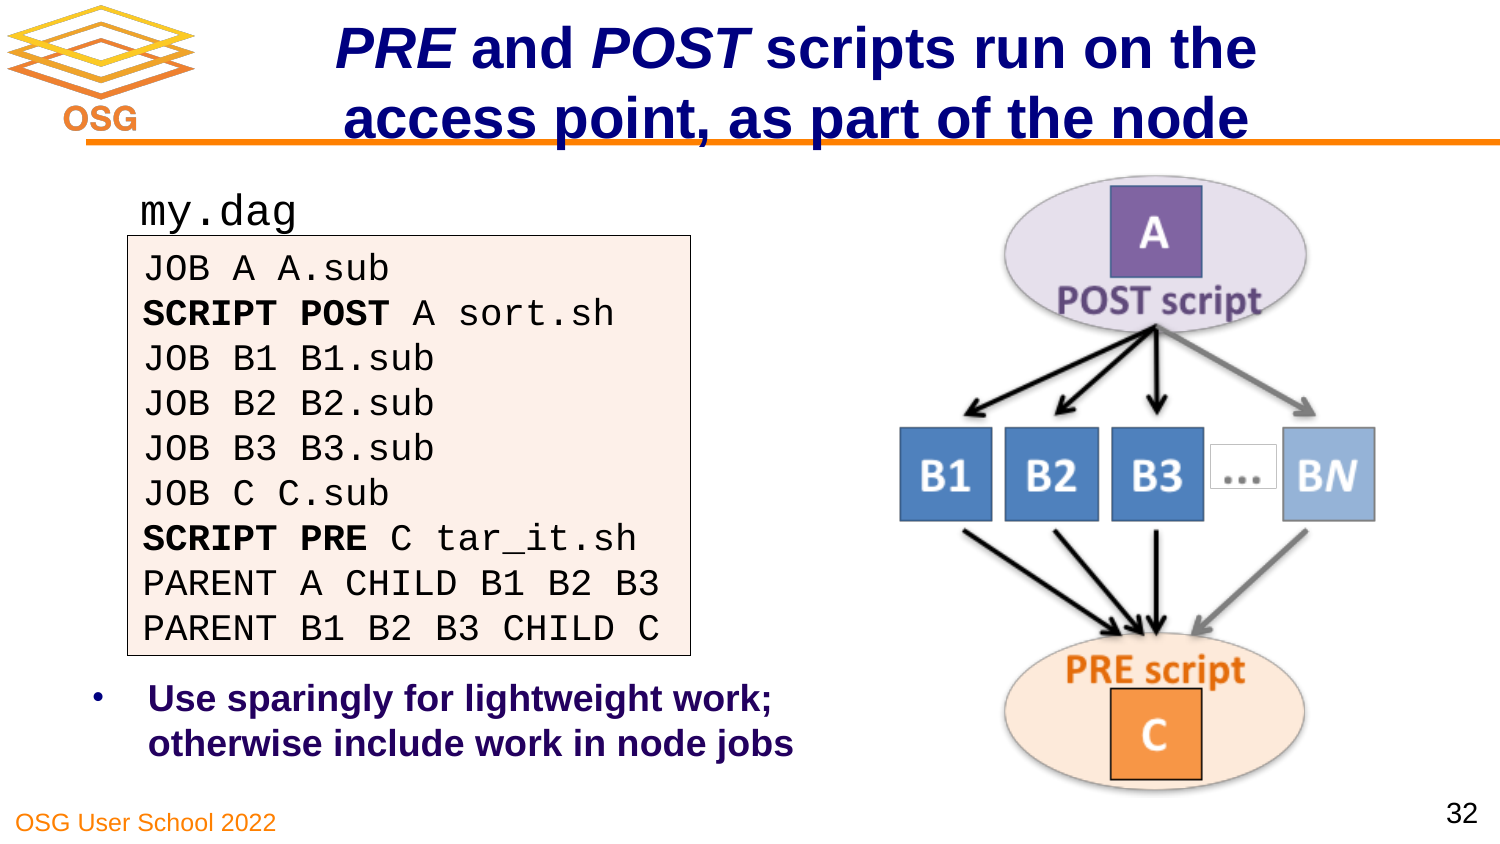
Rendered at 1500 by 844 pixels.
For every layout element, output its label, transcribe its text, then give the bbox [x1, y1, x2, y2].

picture [889, 173, 1389, 798]
text_box my.dag [125, 173, 313, 242]
picture [7, 5, 195, 131]
title PRE and POST scripts run on the access point, as part of the node [229, 9, 1365, 151]
slide_number 32 [1431, 787, 1500, 844]
list Use sparingly for lightweight work; otherwise include work in node jobs [76, 666, 885, 800]
text_box JOB A A.sub SCRIPT POST A sort.sh JOB B1 B1.sub JOB B2 B2.sub JOB B3 B3.sub JOB C C.sub SCRIPT PRE C tar_it.sh PARENT A CHILD B1 B2 B3 PARENT B1 B2 B3 CHILD C [127, 235, 691, 656]
